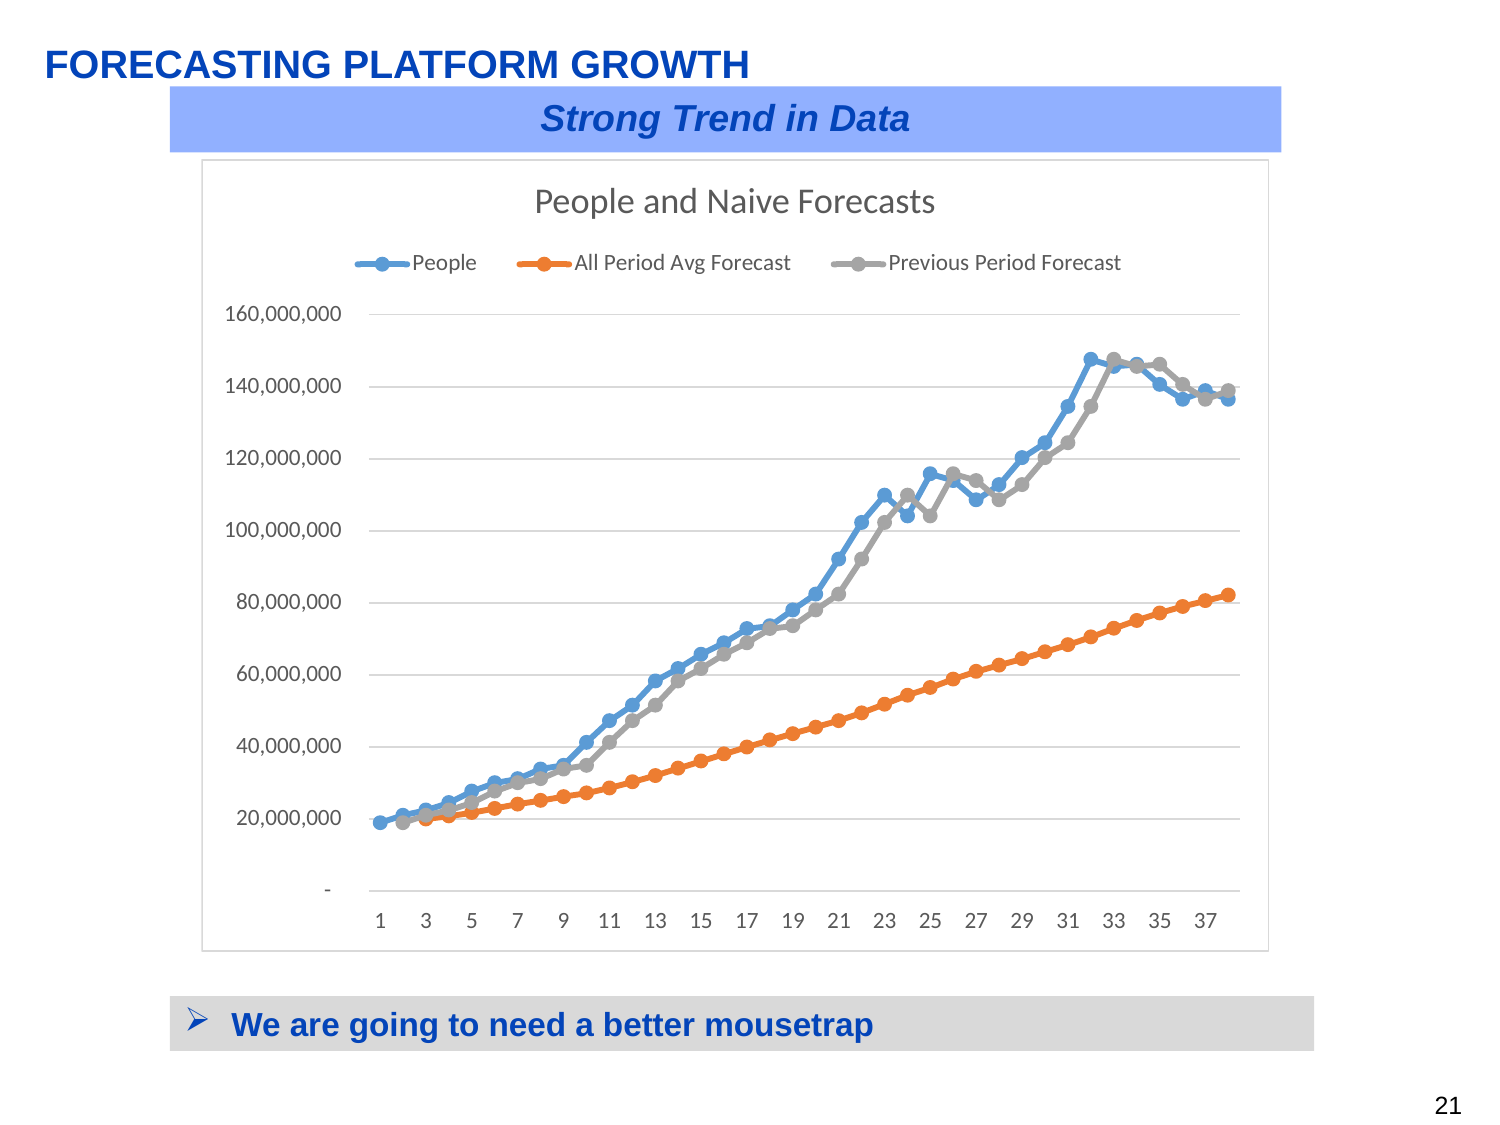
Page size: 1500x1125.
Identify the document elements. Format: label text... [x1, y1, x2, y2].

picture [200, 158, 1270, 953]
text_box Strong Trend in Data [169, 87, 1282, 153]
text_box We are going to need a better mousetrap [169, 996, 1315, 1051]
title FORECASTING PLATFORM GROWTH [44, 38, 1488, 87]
slide_number 20 [1149, 1089, 1463, 1121]
